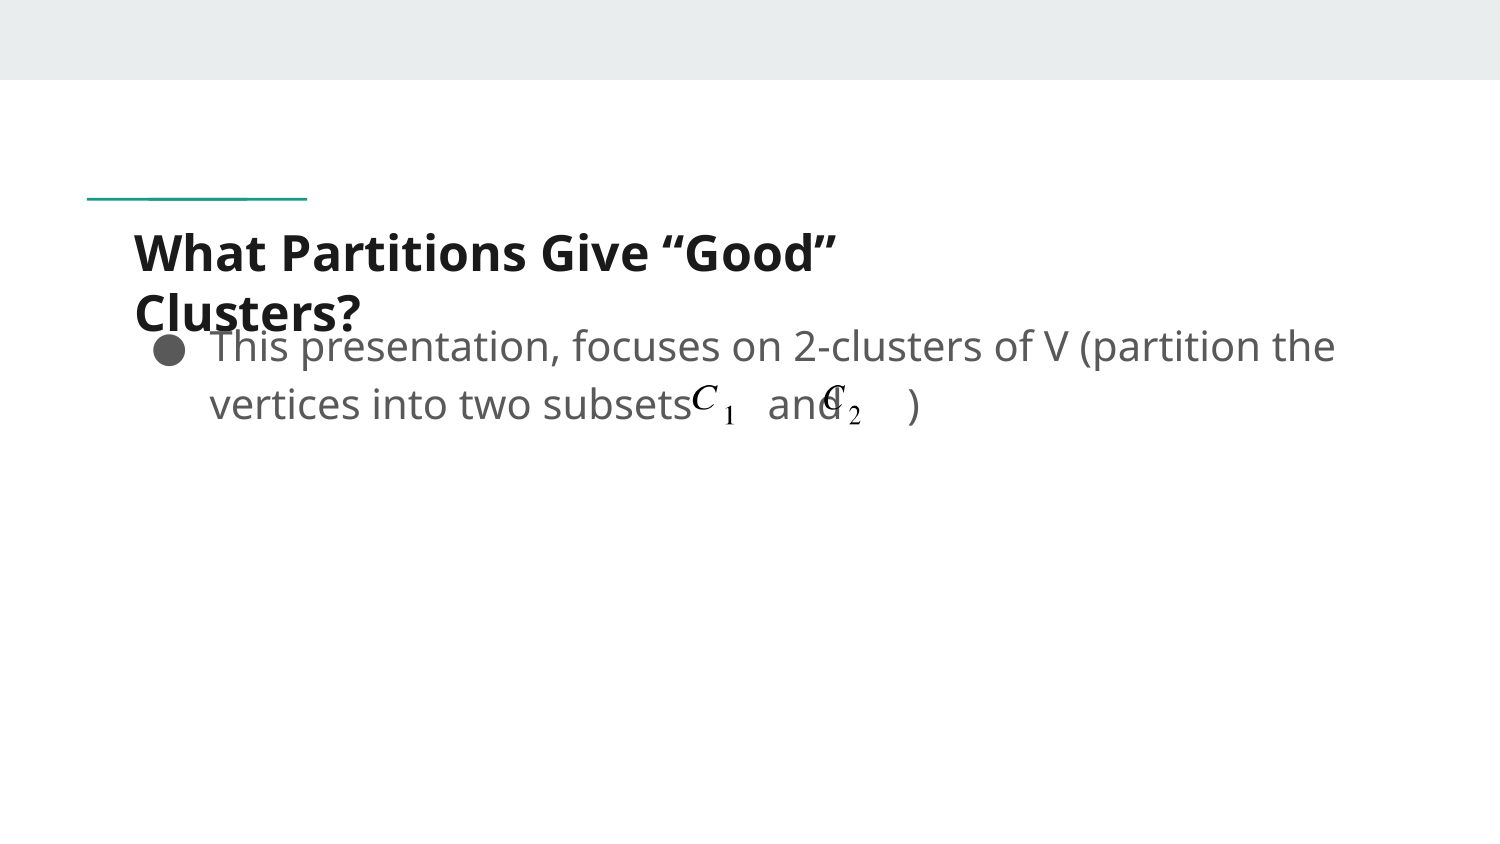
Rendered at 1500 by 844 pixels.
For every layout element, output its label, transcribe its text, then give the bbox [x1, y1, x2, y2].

picture [690, 385, 737, 436]
title What Partitions Give “Good” Clusters? [119, 206, 1080, 297]
list This presentation, focuses on 2-clusters of V (partition the vertices into two subsets and ) [119, 297, 1381, 669]
picture [822, 385, 861, 436]
